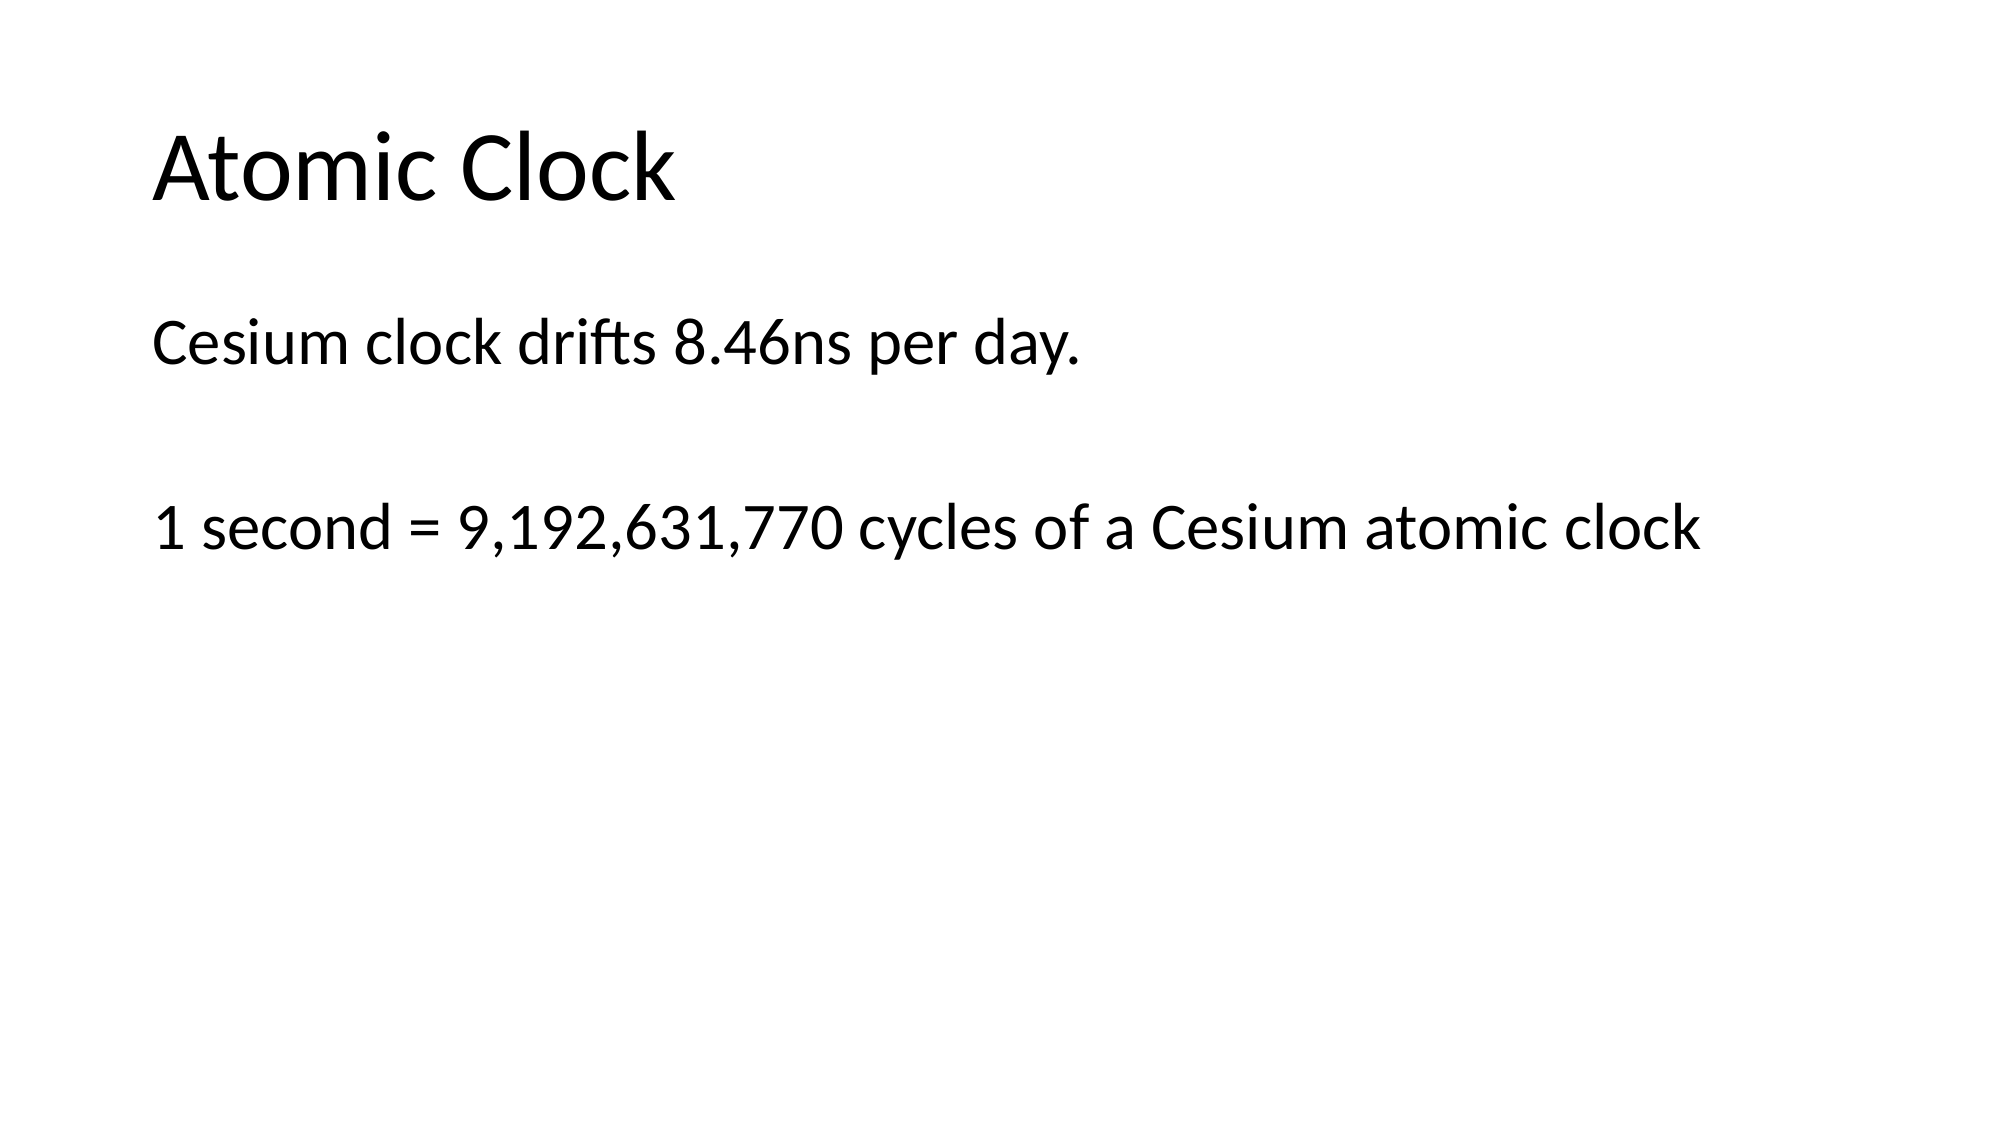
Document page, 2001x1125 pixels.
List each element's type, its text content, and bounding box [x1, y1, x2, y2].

title Atomic Clock [137, 59, 1863, 278]
list Cesium clock drifts 8.46ns per day. 1 second = 9,192,631,770 cycles of a Cesium atomic clock [137, 299, 1863, 1014]
